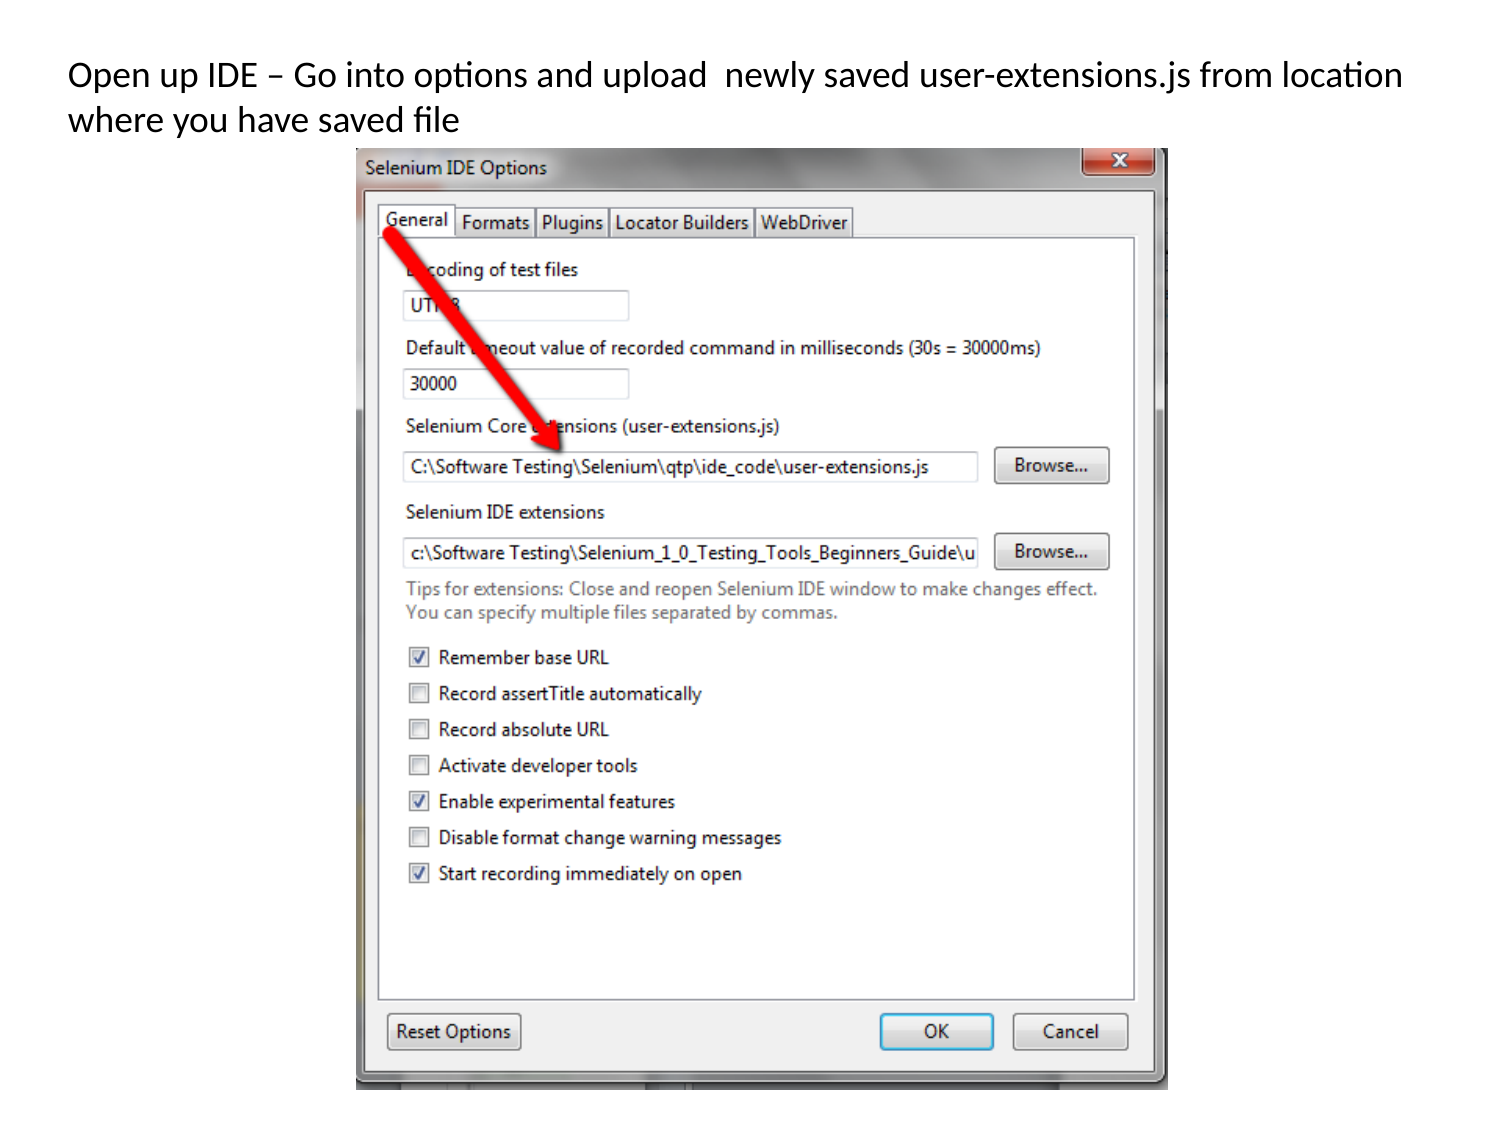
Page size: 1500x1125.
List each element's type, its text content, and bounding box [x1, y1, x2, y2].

text_box Open up IDE – Go into options and upload newly saved user-extensions.js from location where you have saved file [53, 42, 1471, 148]
picture [356, 148, 1168, 1090]
